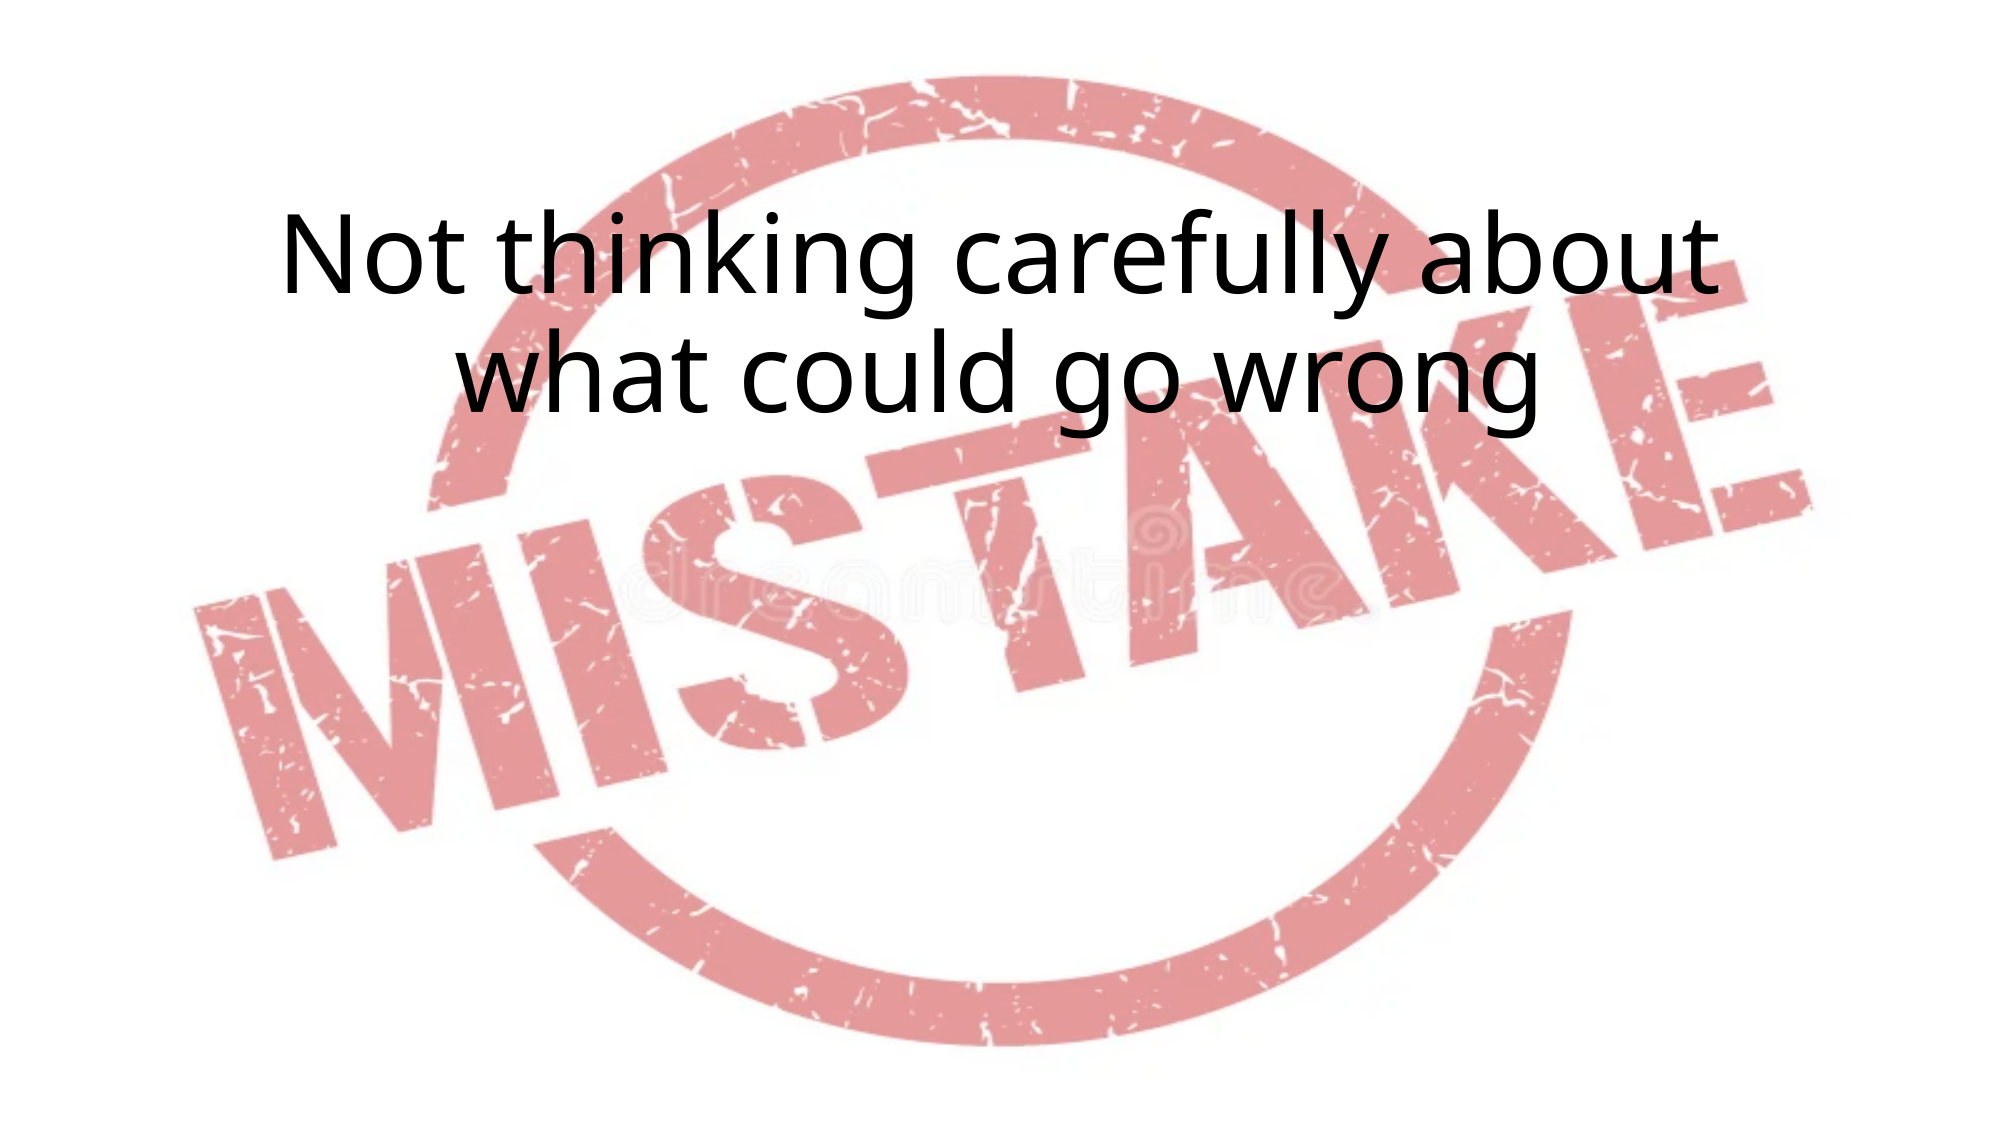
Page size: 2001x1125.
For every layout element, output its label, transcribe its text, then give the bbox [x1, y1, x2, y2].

title Not thinking carefully about what could go wrong [249, 184, 1750, 576]
